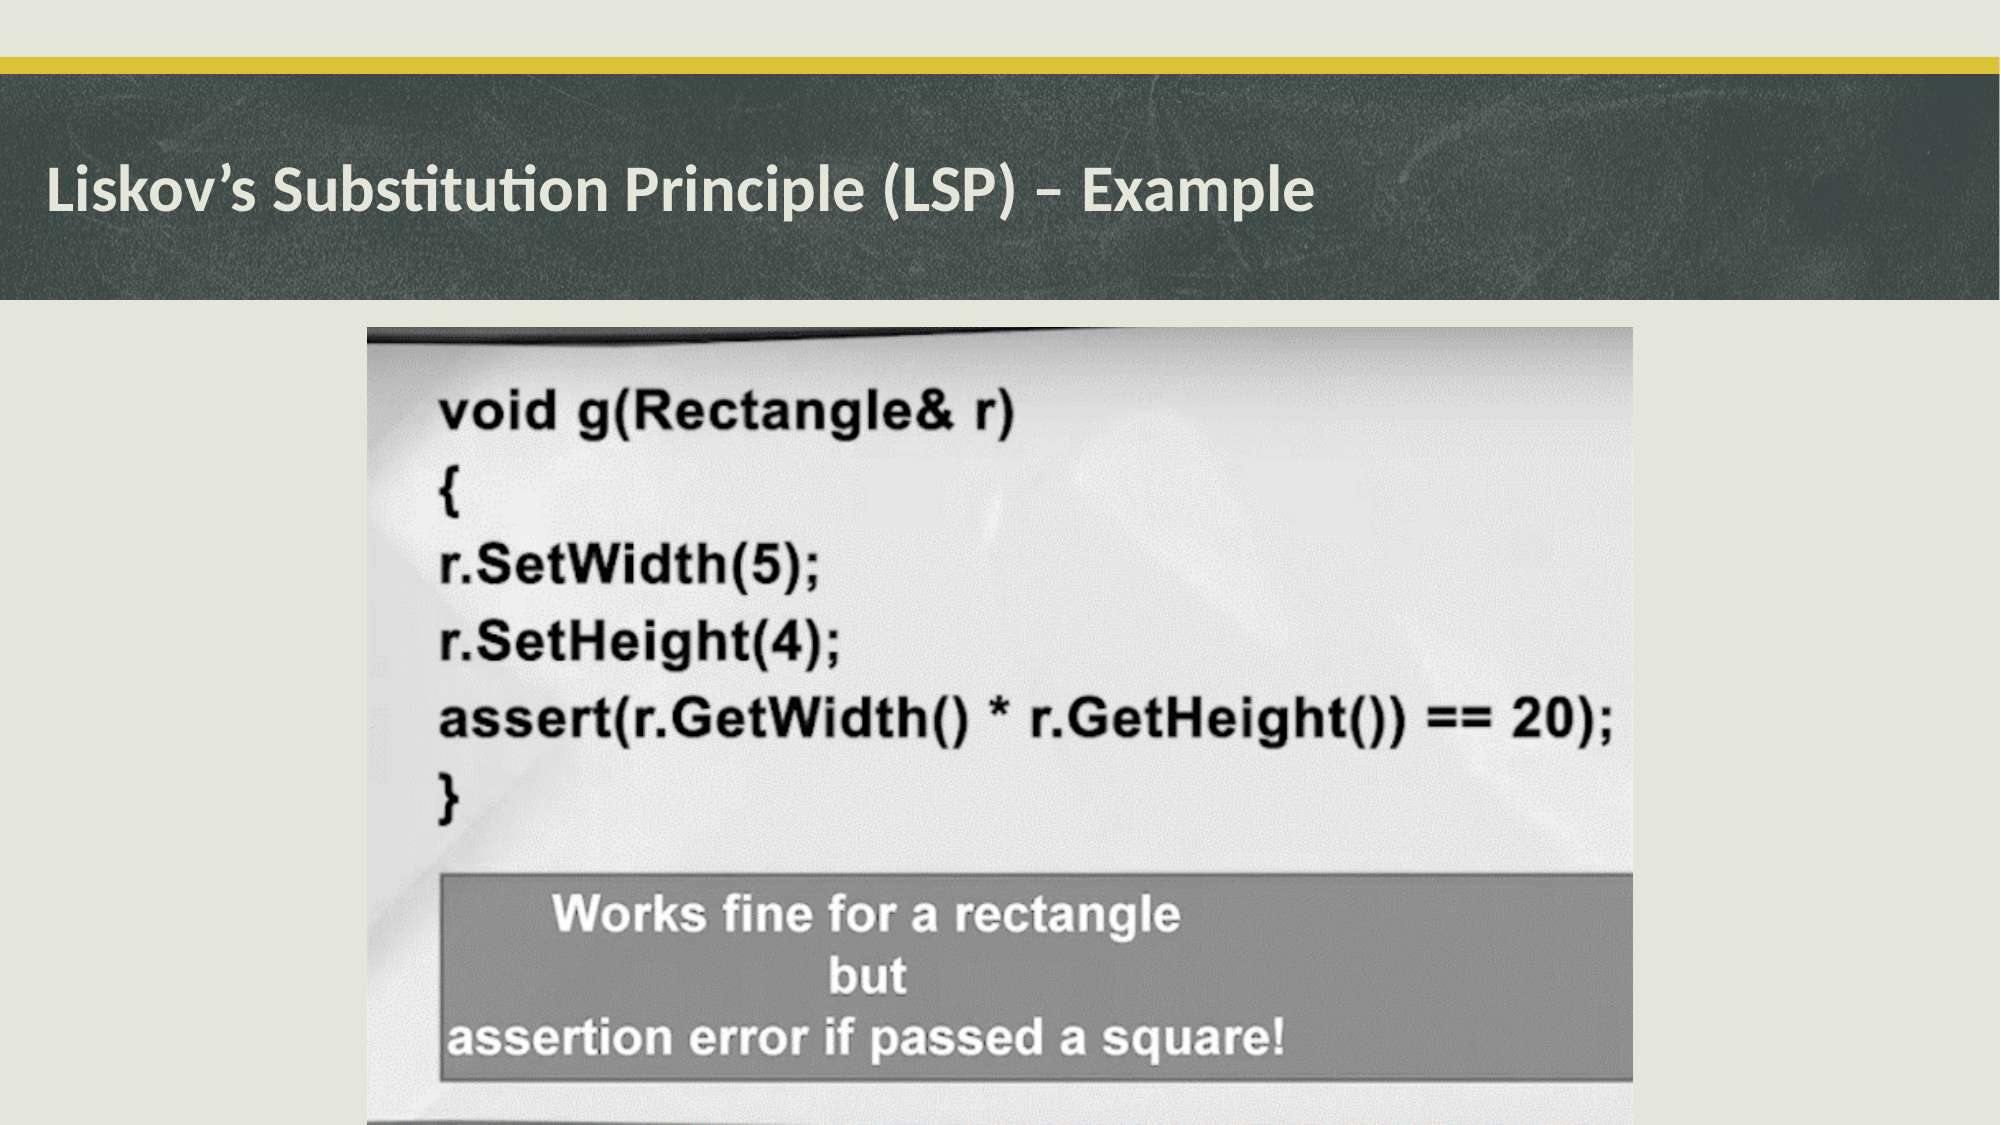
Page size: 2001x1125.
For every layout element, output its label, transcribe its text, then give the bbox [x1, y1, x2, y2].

picture [0, 74, 2000, 300]
title Liskov’s Substitution Principle (LSP) – Example [31, 76, 1612, 300]
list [367, 327, 1633, 1125]
